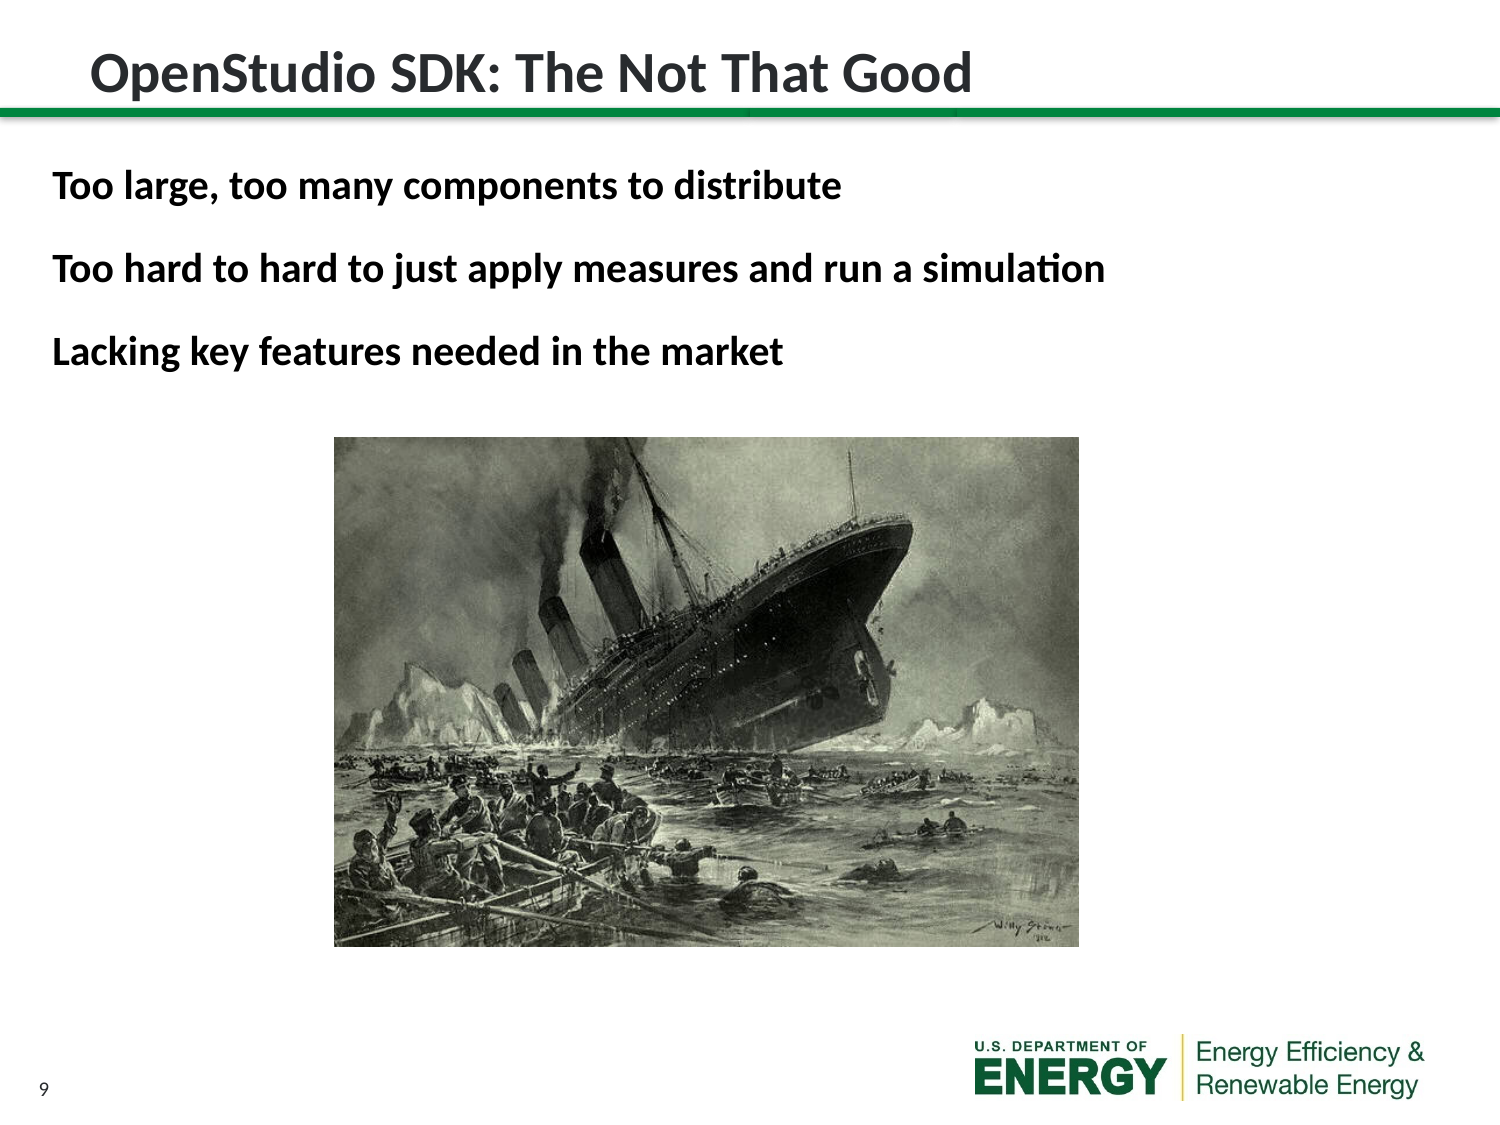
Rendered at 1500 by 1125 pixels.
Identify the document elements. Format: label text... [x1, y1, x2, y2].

list Too large, too many components to distribute Too hard to hard to just apply measures and run a simulation Lacking key features needed in the market [37, 149, 1425, 1000]
picture [975, 1034, 1425, 1101]
title OpenStudio SDK: The Not That Good [75, 0, 1425, 149]
picture [334, 437, 1079, 947]
